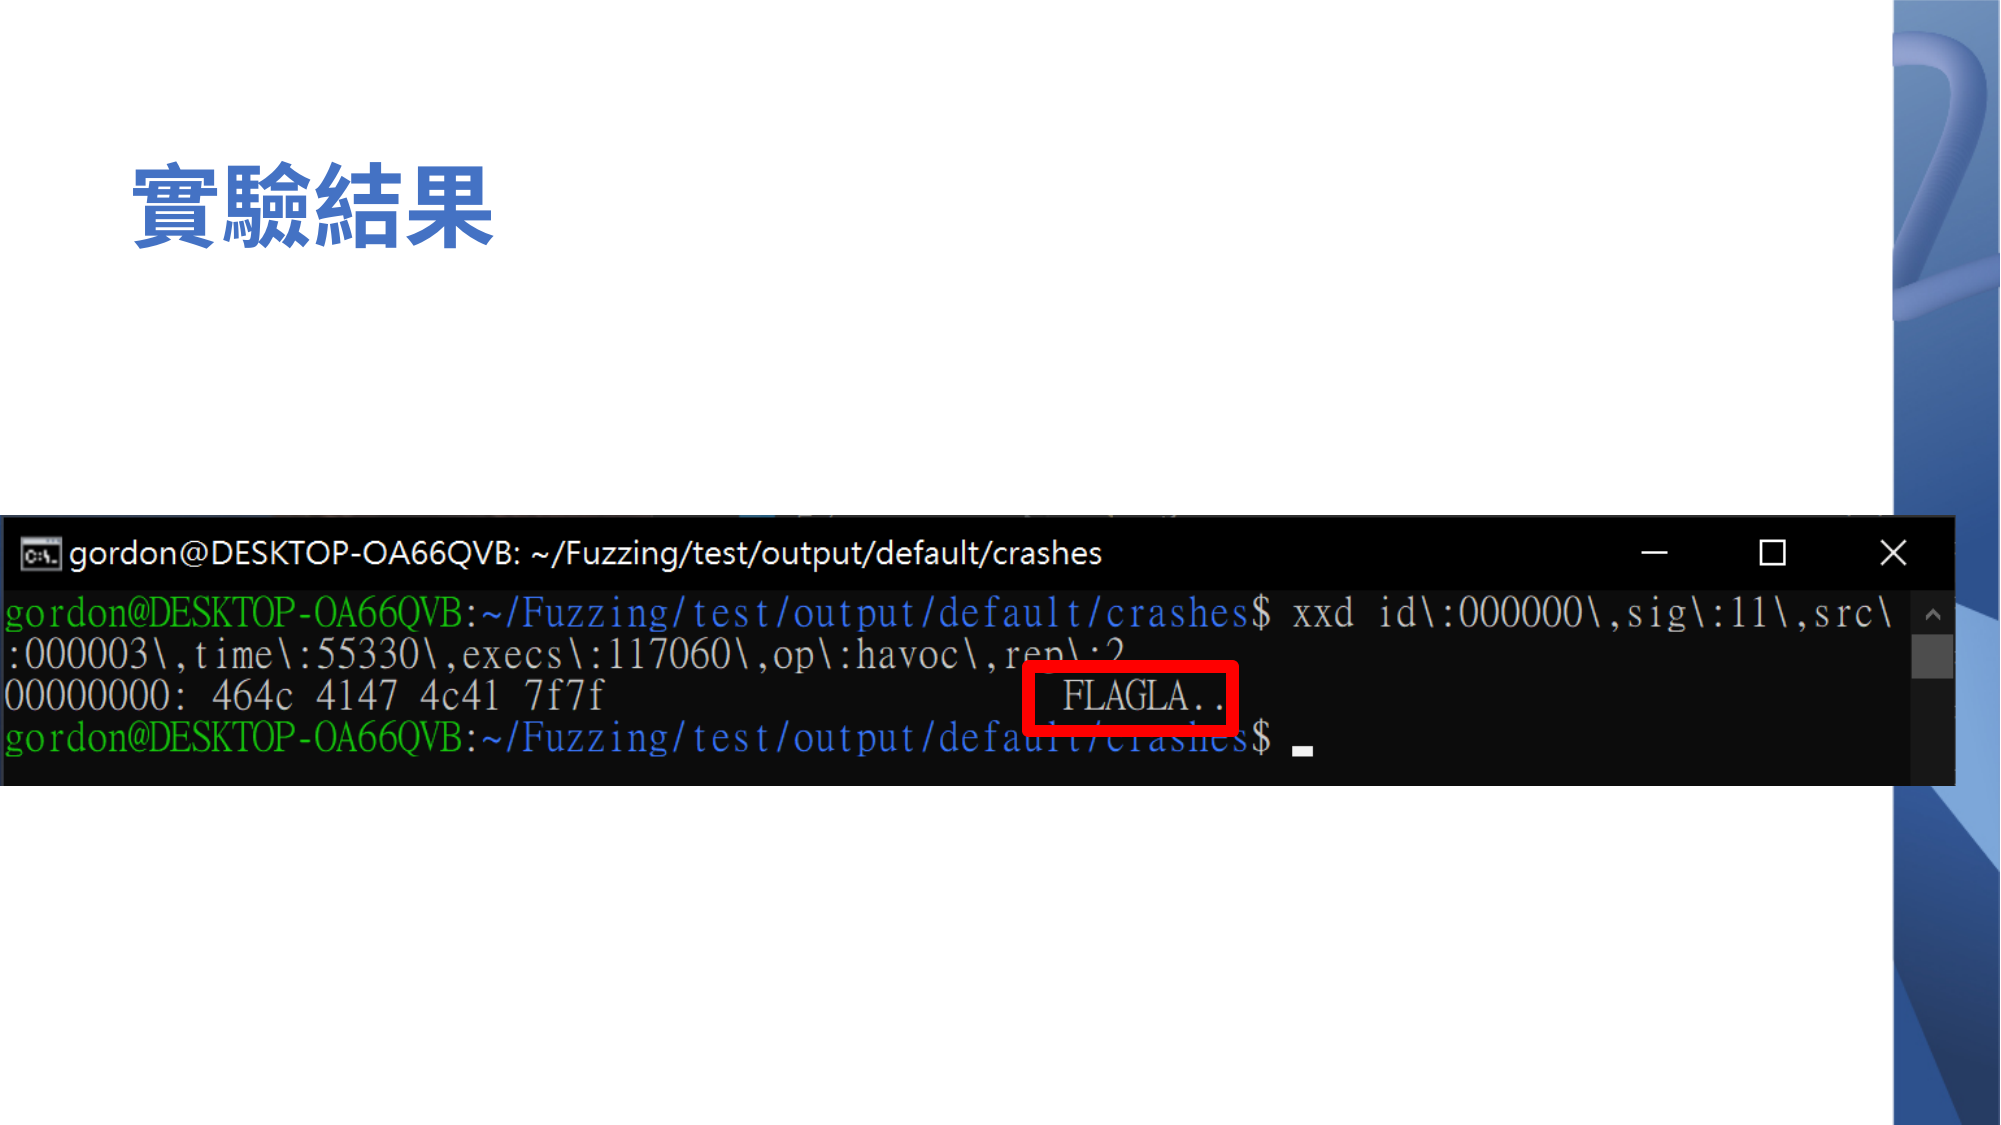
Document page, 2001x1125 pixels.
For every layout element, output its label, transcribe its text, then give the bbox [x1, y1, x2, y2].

title 實驗結果 [114, 101, 1829, 320]
picture [0, 0, 2000, 1125]
